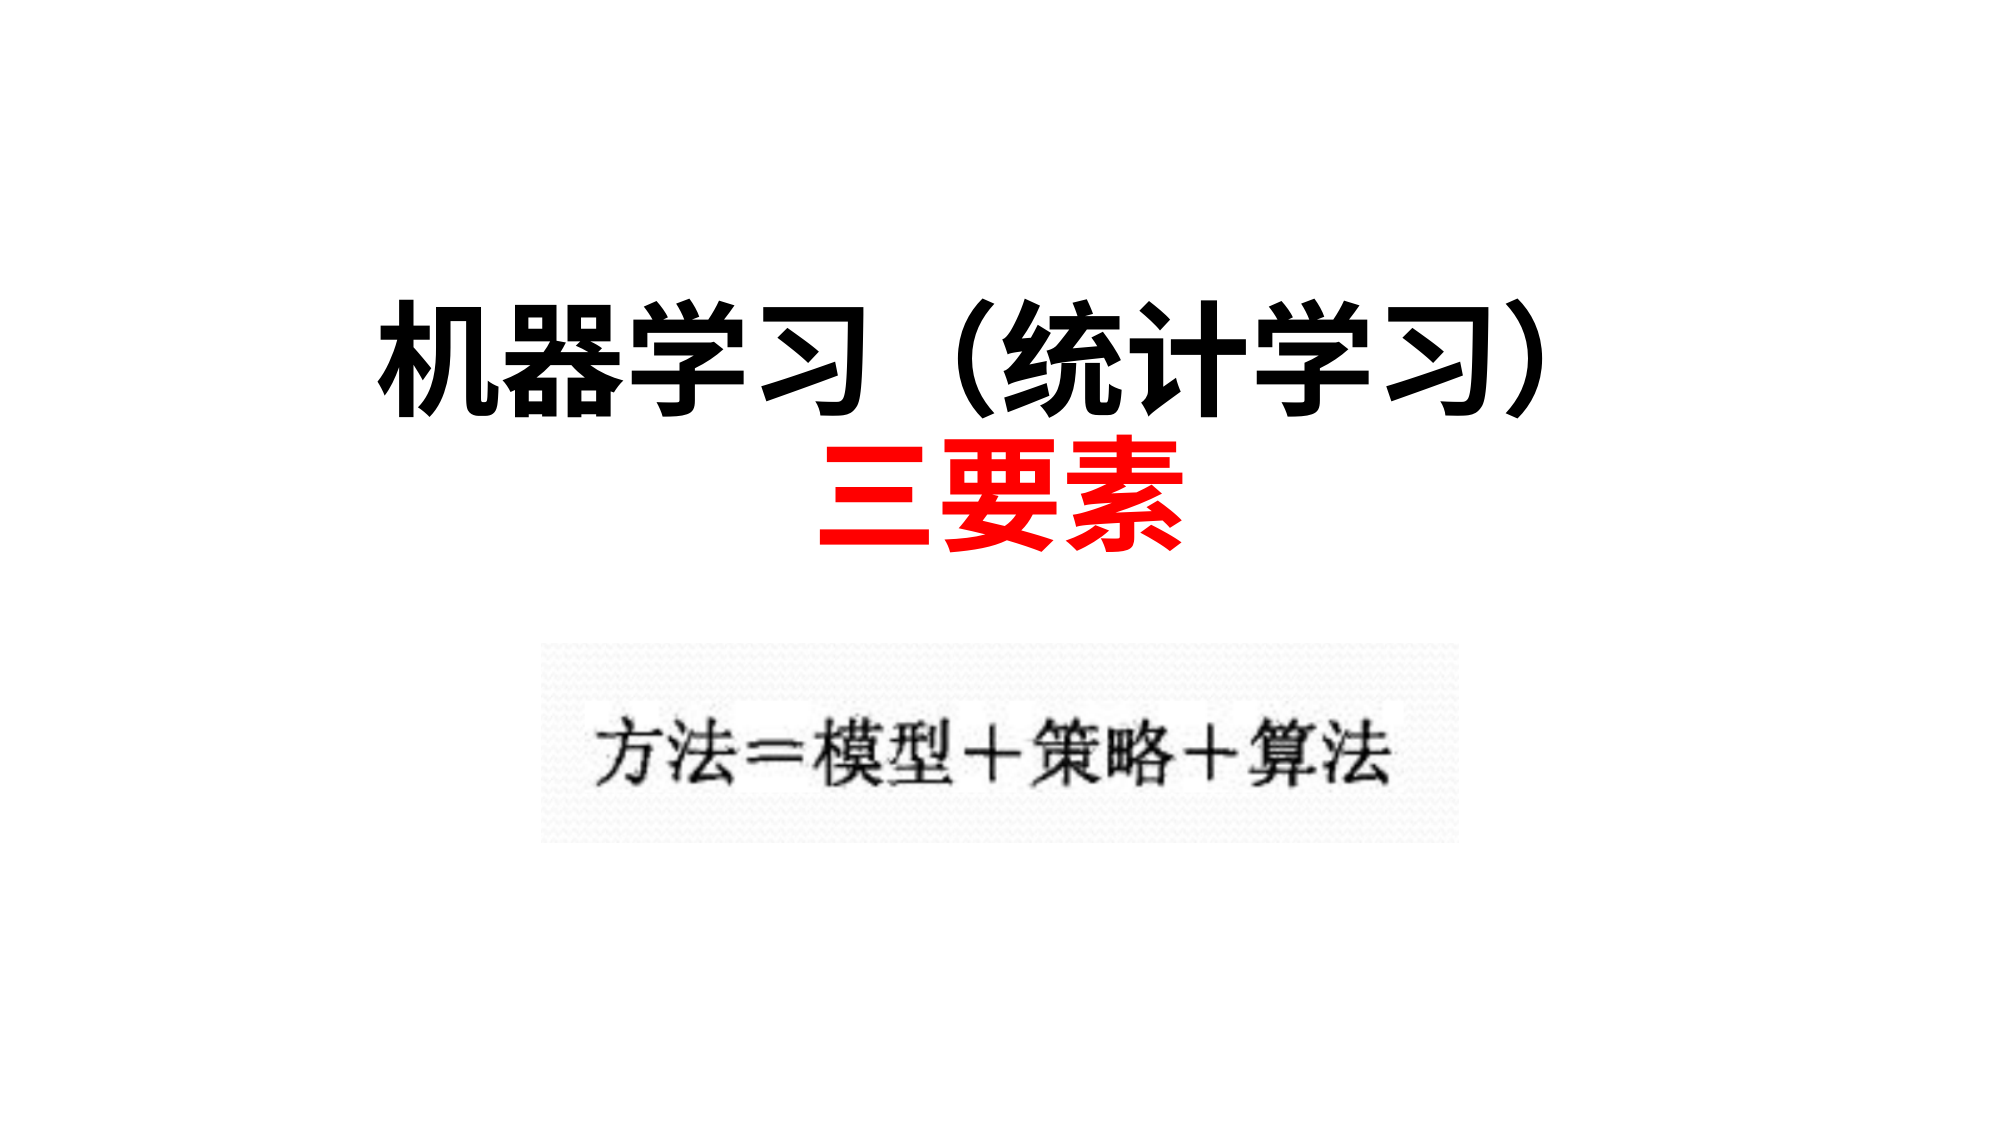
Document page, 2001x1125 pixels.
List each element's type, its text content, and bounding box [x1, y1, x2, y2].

picture [541, 643, 1459, 843]
title 机器学习（统计学习） 三要素 [249, 184, 1750, 576]
